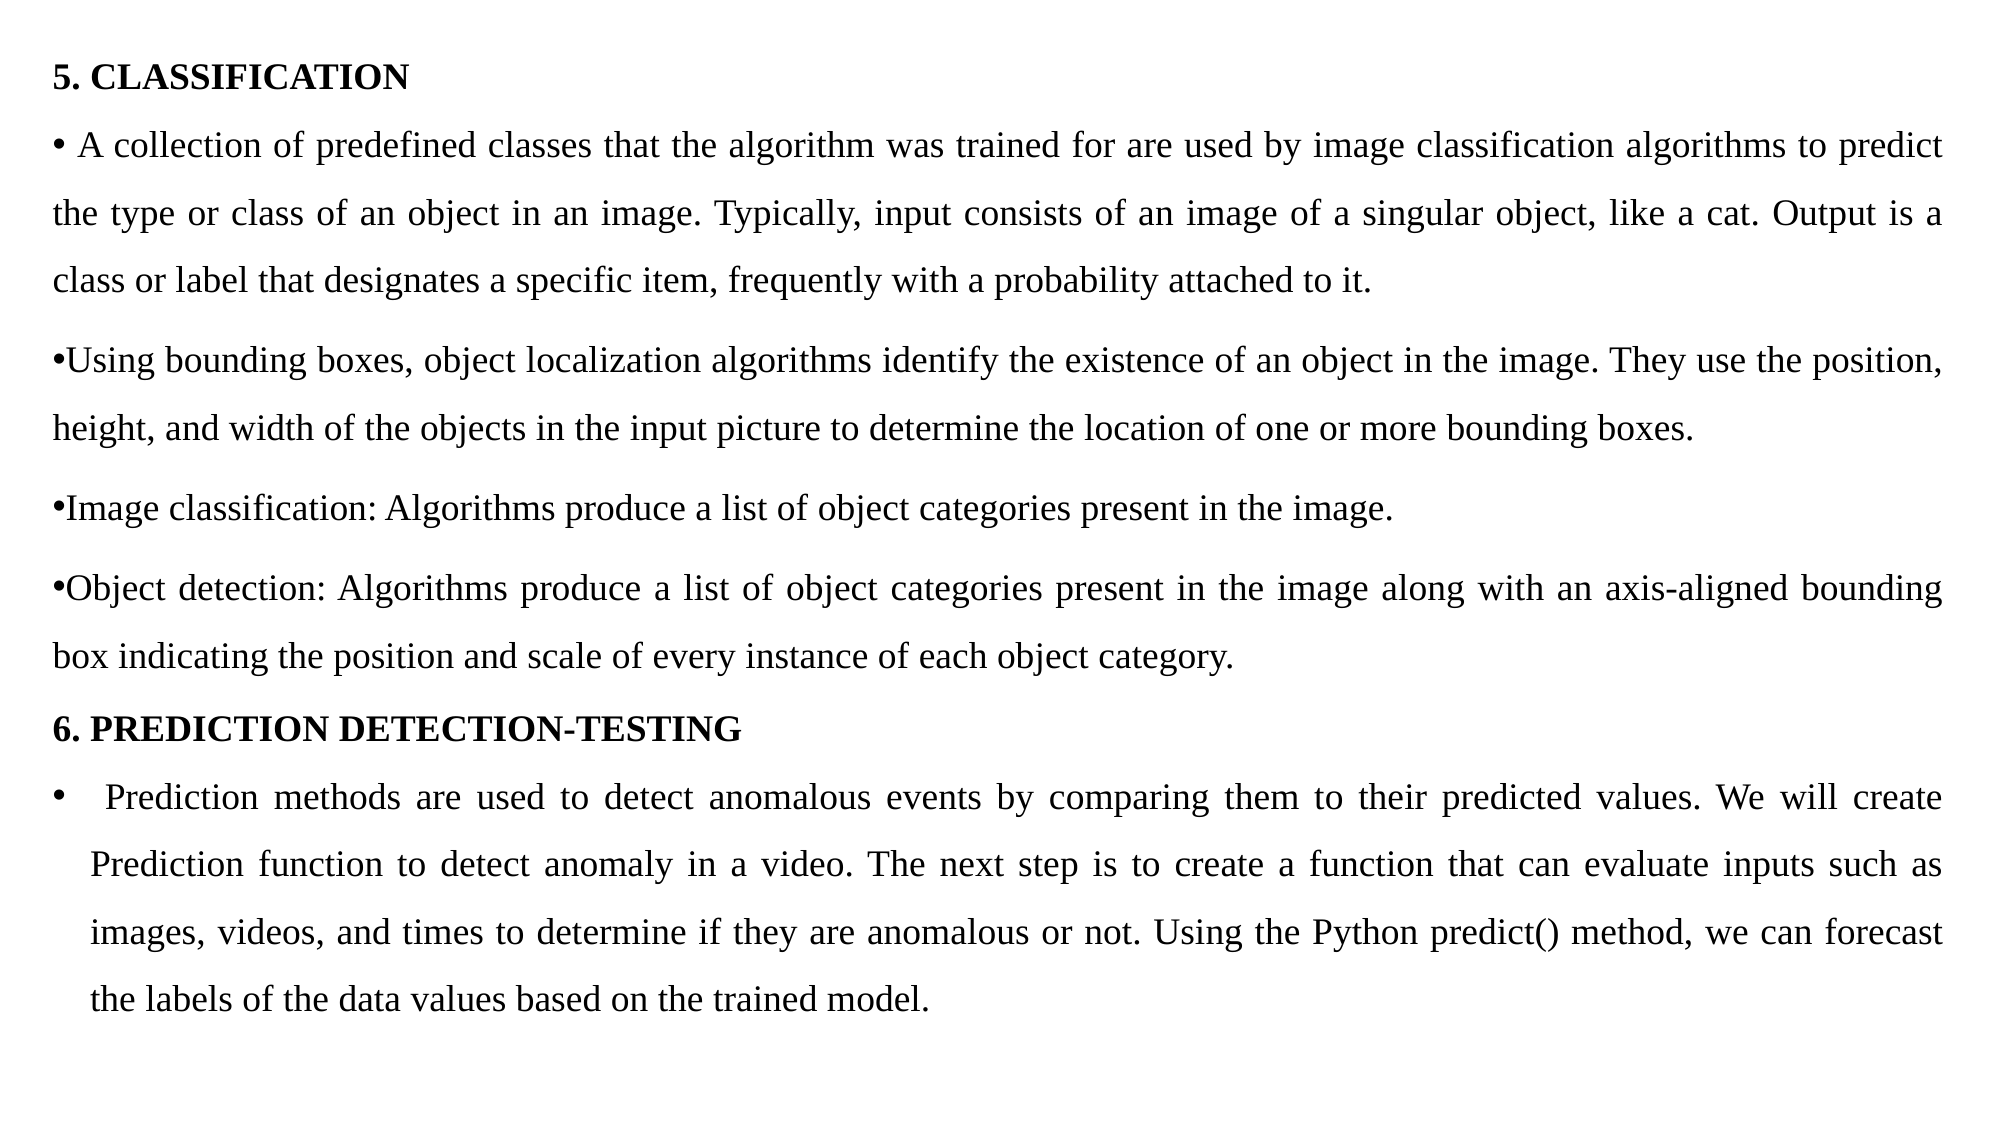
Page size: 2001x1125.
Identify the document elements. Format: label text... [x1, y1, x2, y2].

list 5. CLASSIFICATION A collection of predefined classes that the algorithm was trained for are used by image classification algorithms to predict the type or class of an object in an image. Typically, input consists of an image of a singular object, like a cat. Output is a class or label that designates a specific item, frequently with a probability attached to it. Using bounding boxes, object localization algorithms identify the existence of an object in the image. They use the position, height, and width of the objects in the input picture to determine the location of one or more bounding boxes. Image classification: Algorithms produce a list of object categories present in the image. Object detection: Algorithms produce a list of object categories present in the image along with an axis-aligned bounding box indicating the position and scale of every instance of each object category. 6. PREDICTION DETECTION-TESTING Prediction methods are used to detect anomalous events by comparing them to their predicted values. We will create Prediction function to detect anomaly in a video. The next step is to create a function that can evaluate inputs such as images, videos, and times to determine if they are anomalous or not. Using the Python predict() method, we can forecast the labels of the data values based on the trained model. [37, 50, 1961, 1068]
